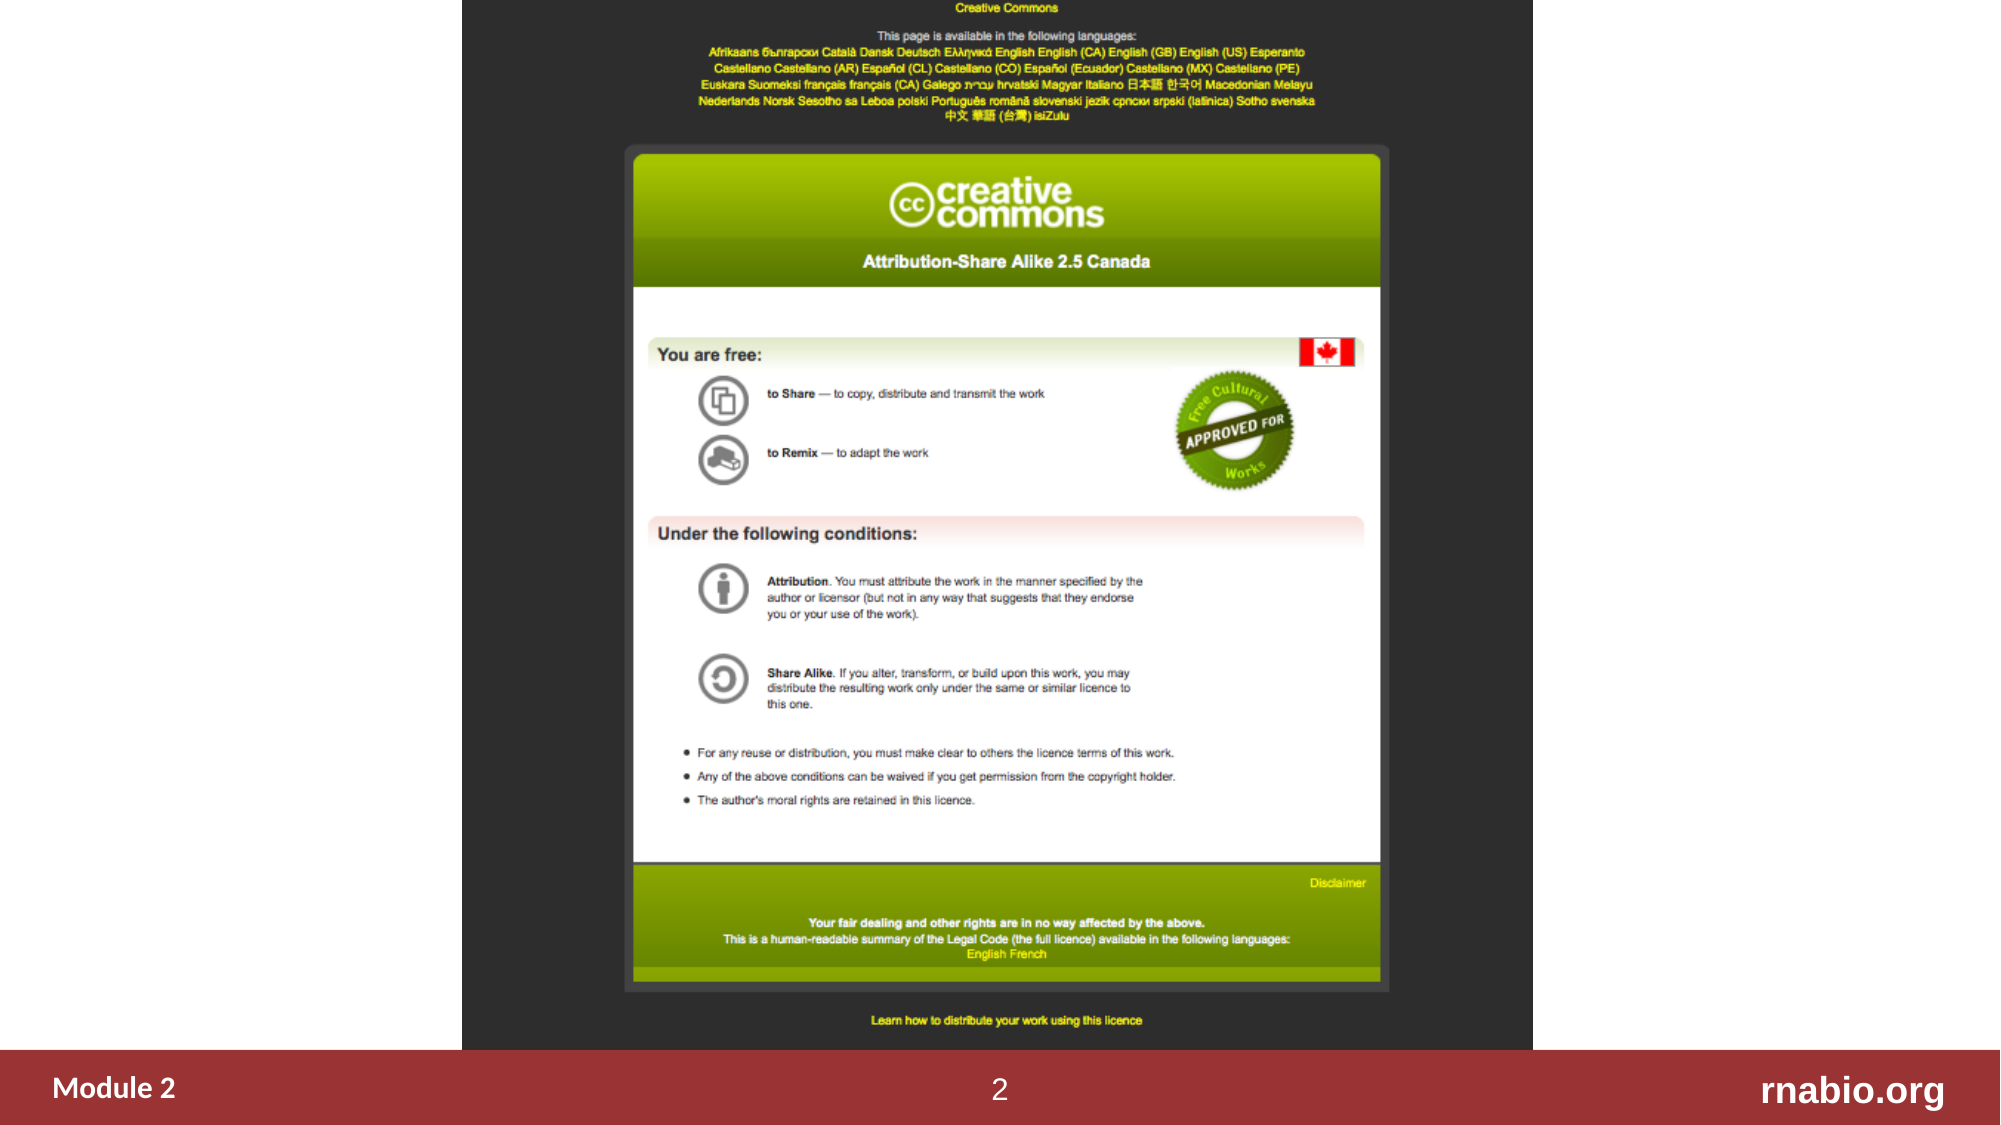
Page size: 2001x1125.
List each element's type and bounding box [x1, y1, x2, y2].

picture [462, 0, 1533, 1051]
